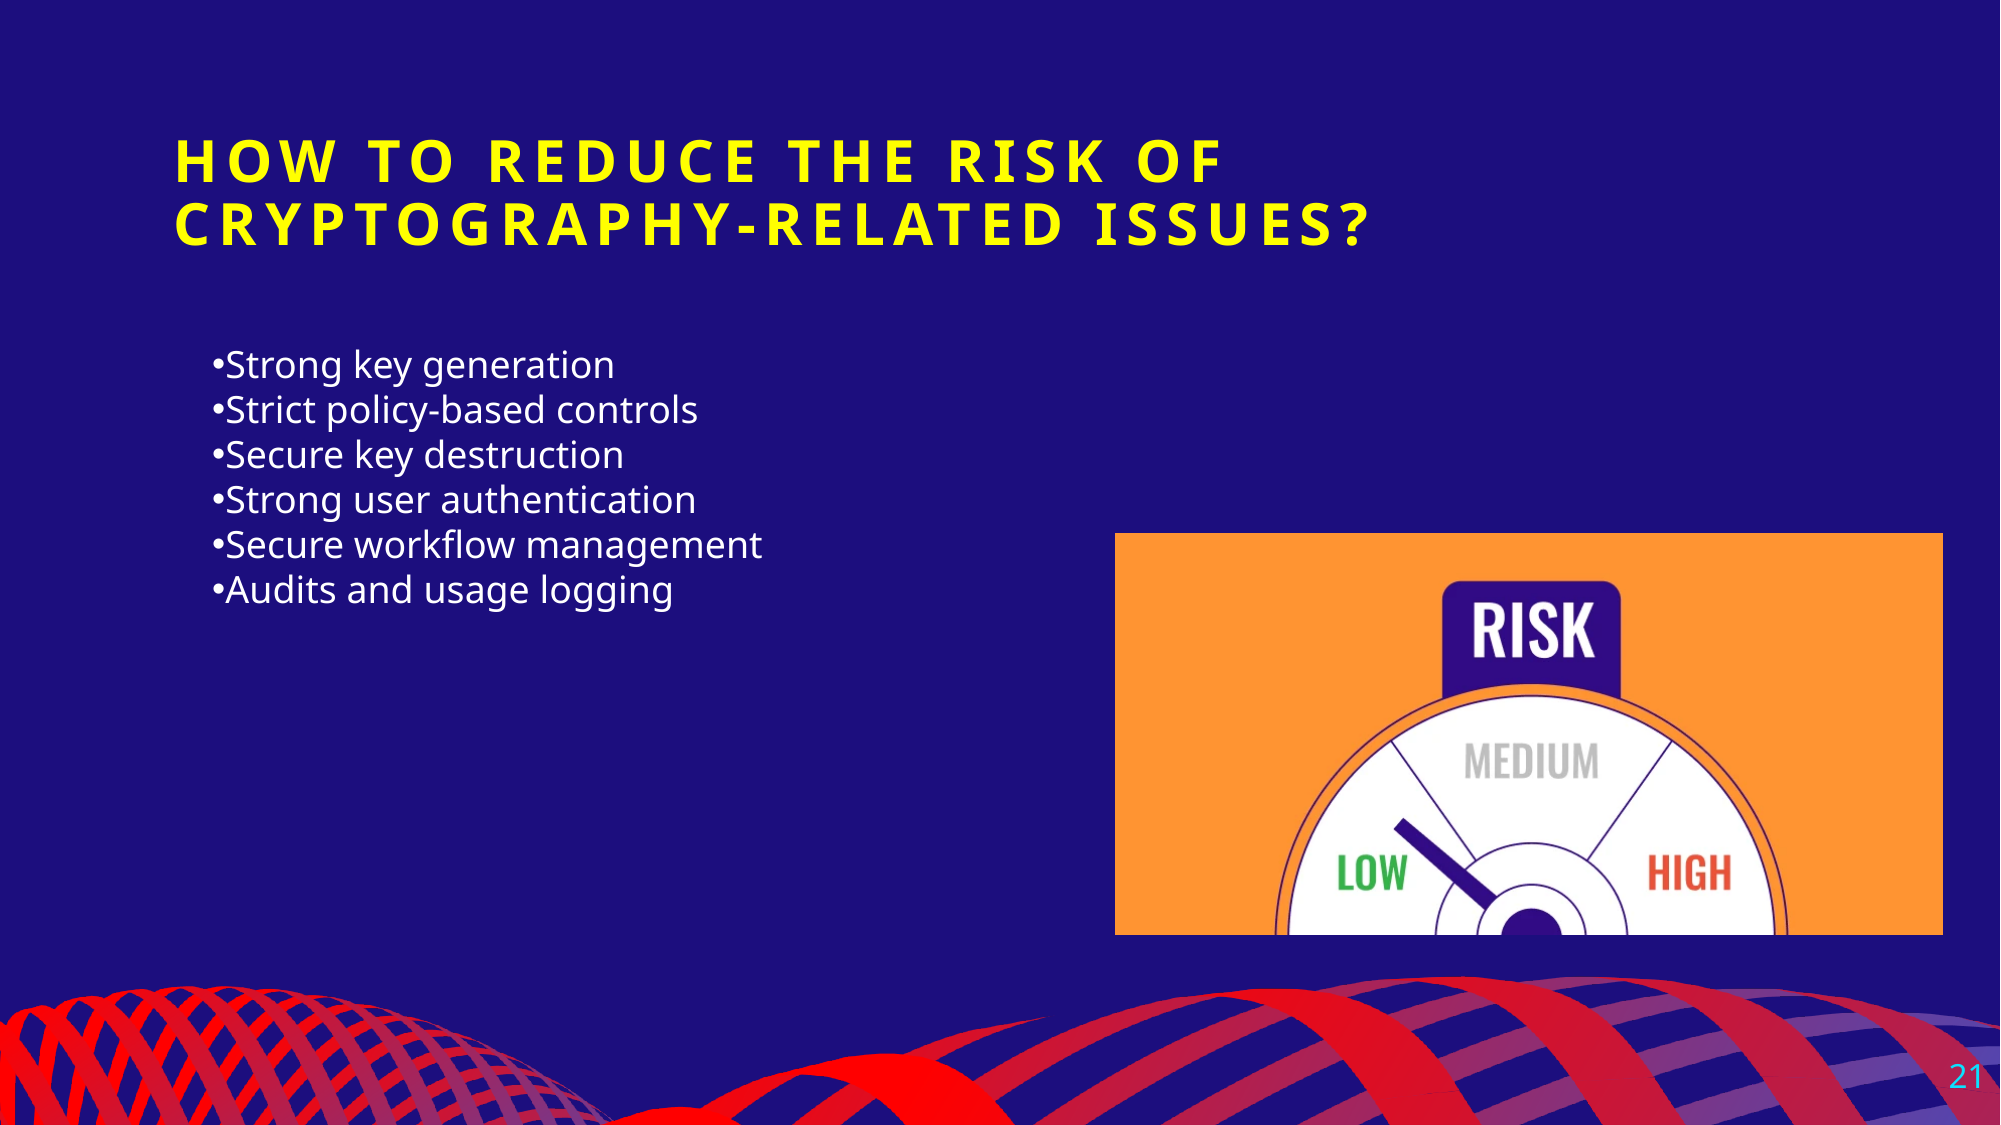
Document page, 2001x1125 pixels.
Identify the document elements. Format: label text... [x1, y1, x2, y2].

slide_number 21 [1911, 1029, 2000, 1125]
picture [0, 0, 2000, 1125]
text_box Strong key generation Strict policy-based controls Secure key destruction Strong user authentication Secure workflow management Audits and usage logging [197, 333, 1529, 664]
title How to Reduce the Risk of Cryptography-Related Issues? [158, 124, 1406, 267]
